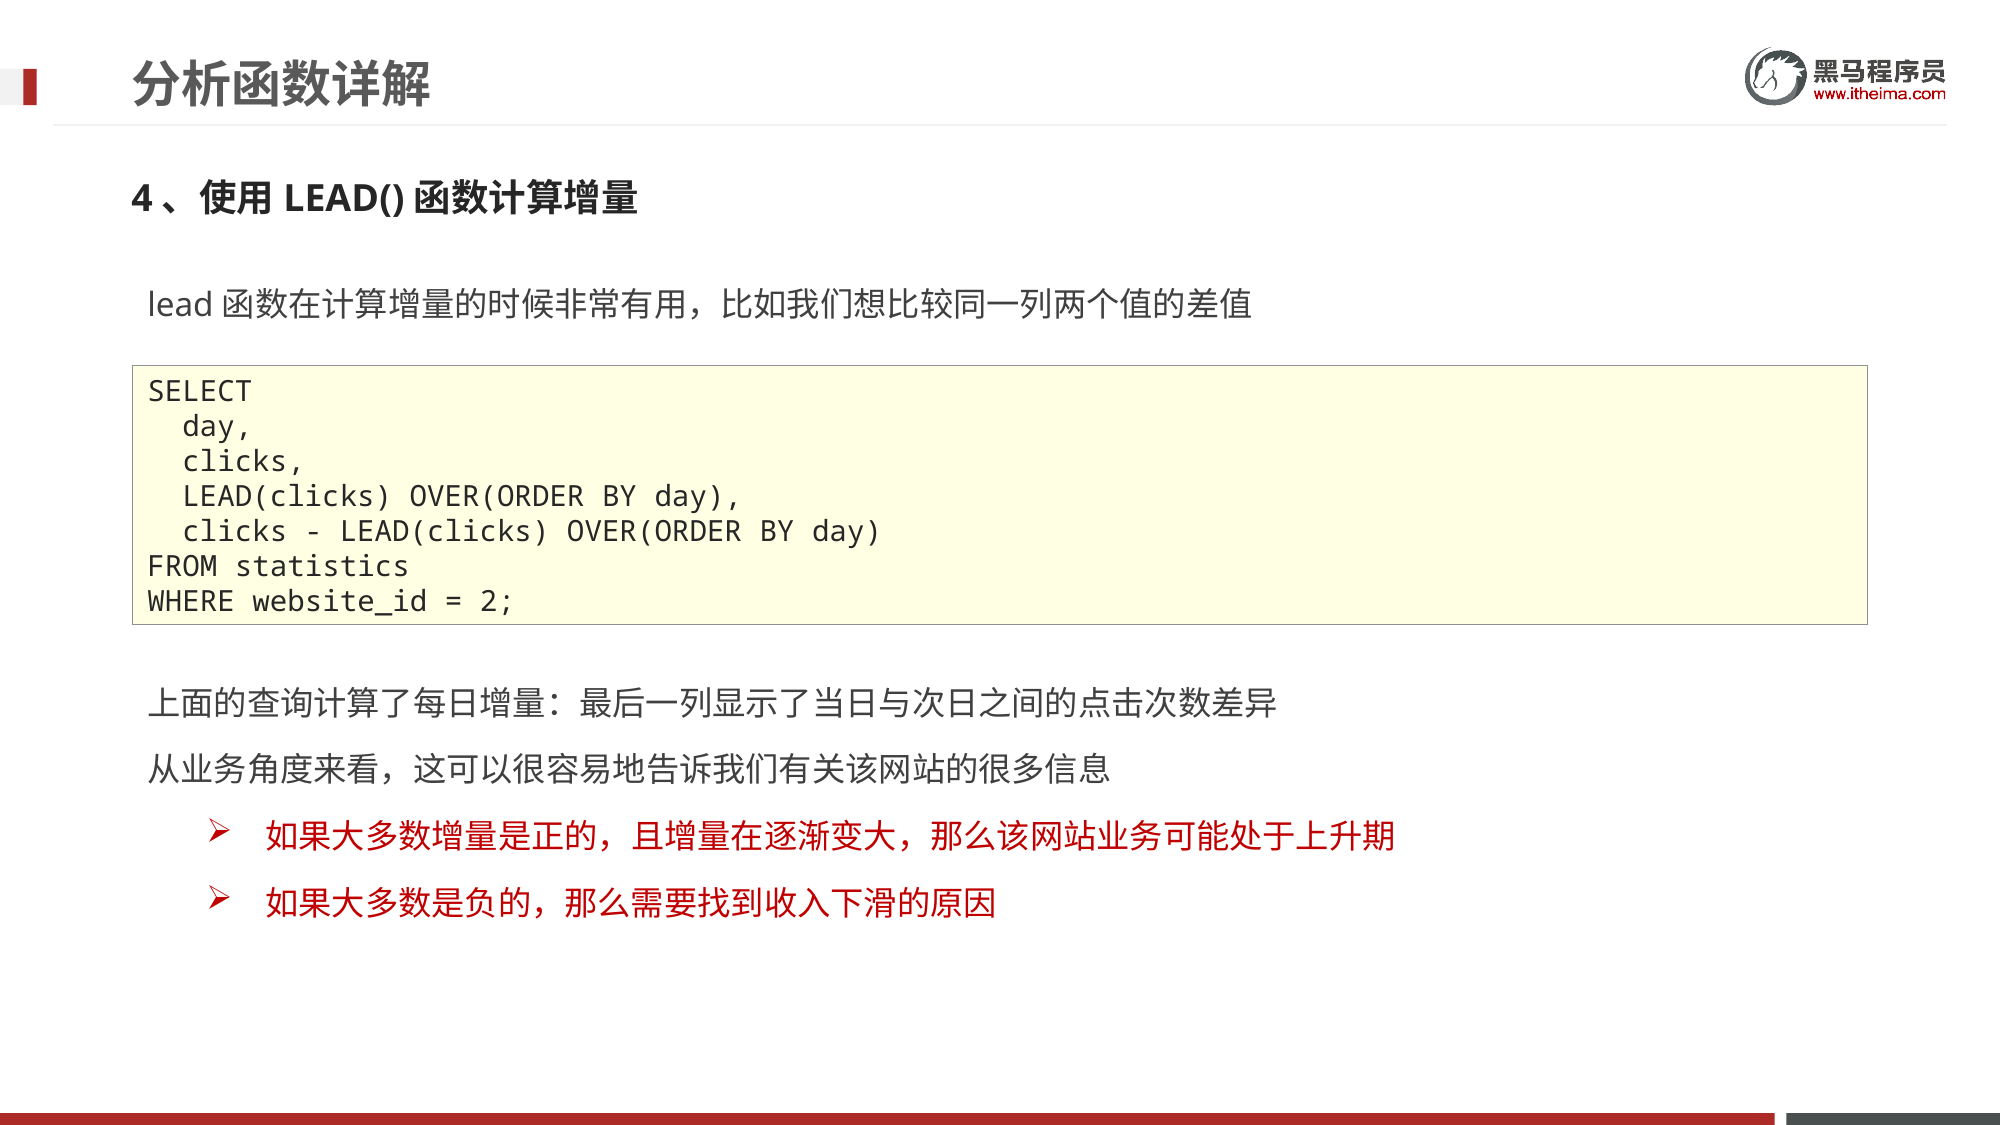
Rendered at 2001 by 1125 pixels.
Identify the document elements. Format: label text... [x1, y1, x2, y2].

title 分析函数详解 [116, 40, 1556, 125]
list lead函数在计算增量的时候非常有用，比如我们想比较同一列两个值的差值 上面的查询计算了每日增量：最后一列显示了当日与次日之间的点击次数差异 从业务角度来看，这可以很容易地告诉我们有关该网站的很多信息 如果大多数增量是正的，且增量在逐渐变大，那么该网站业务可能处于上升期 如果大多数是负的，那么需要找到收入下滑的原因 [132, 255, 1885, 1085]
list 4、使用LEAD()函数计算增量 [116, 154, 1880, 239]
text_box SELECT day, clicks, LEAD(clicks) OVER(ORDER BY day), clicks - LEAD(clicks) OVER(ORDER BY day) FROM statistics WHERE website_id = 2; [132, 365, 1868, 625]
picture [1744, 46, 1946, 106]
